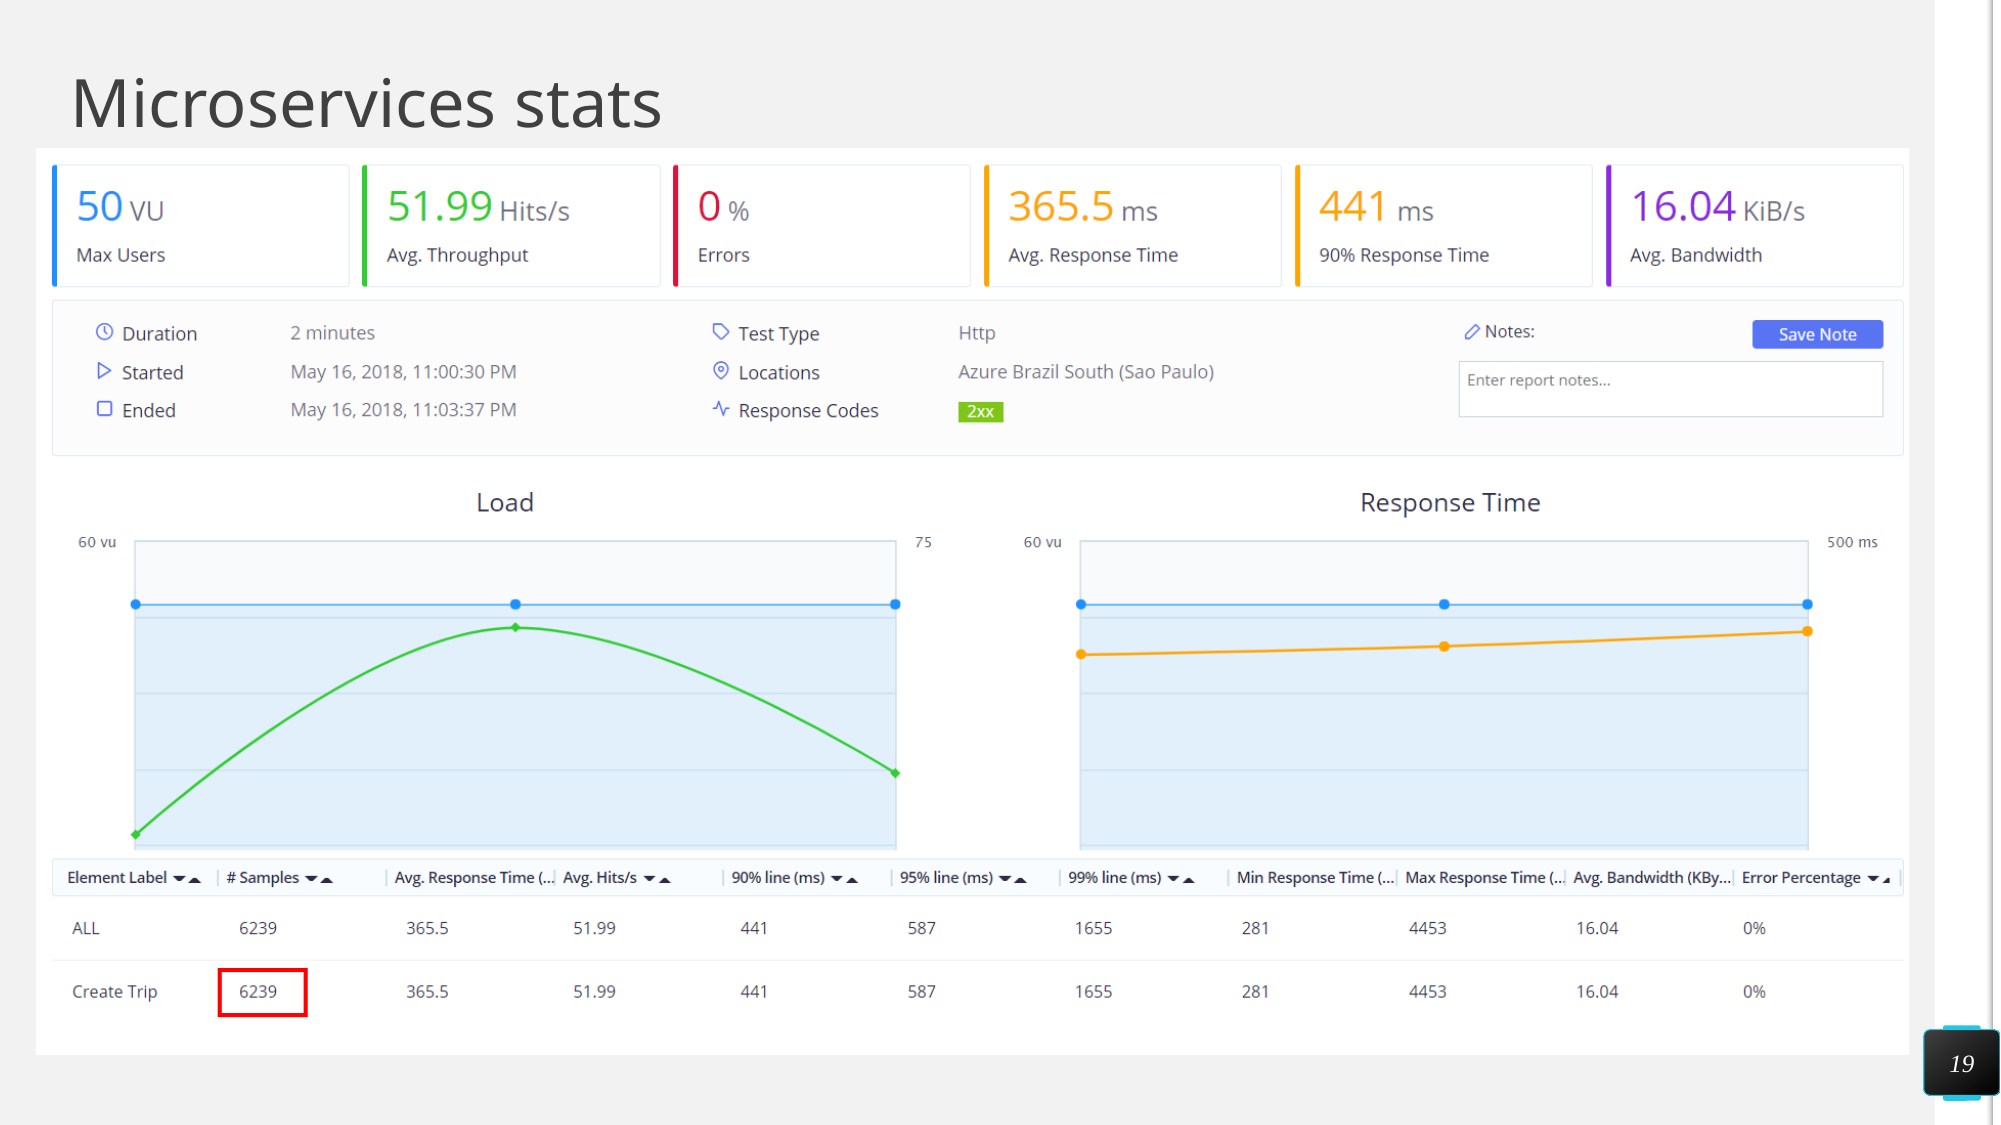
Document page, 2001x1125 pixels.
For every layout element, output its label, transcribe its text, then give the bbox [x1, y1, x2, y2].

slide_number 19 [1923, 1029, 2000, 1096]
picture [35, 148, 1910, 1055]
title Microservices stats [70, 70, 1930, 142]
